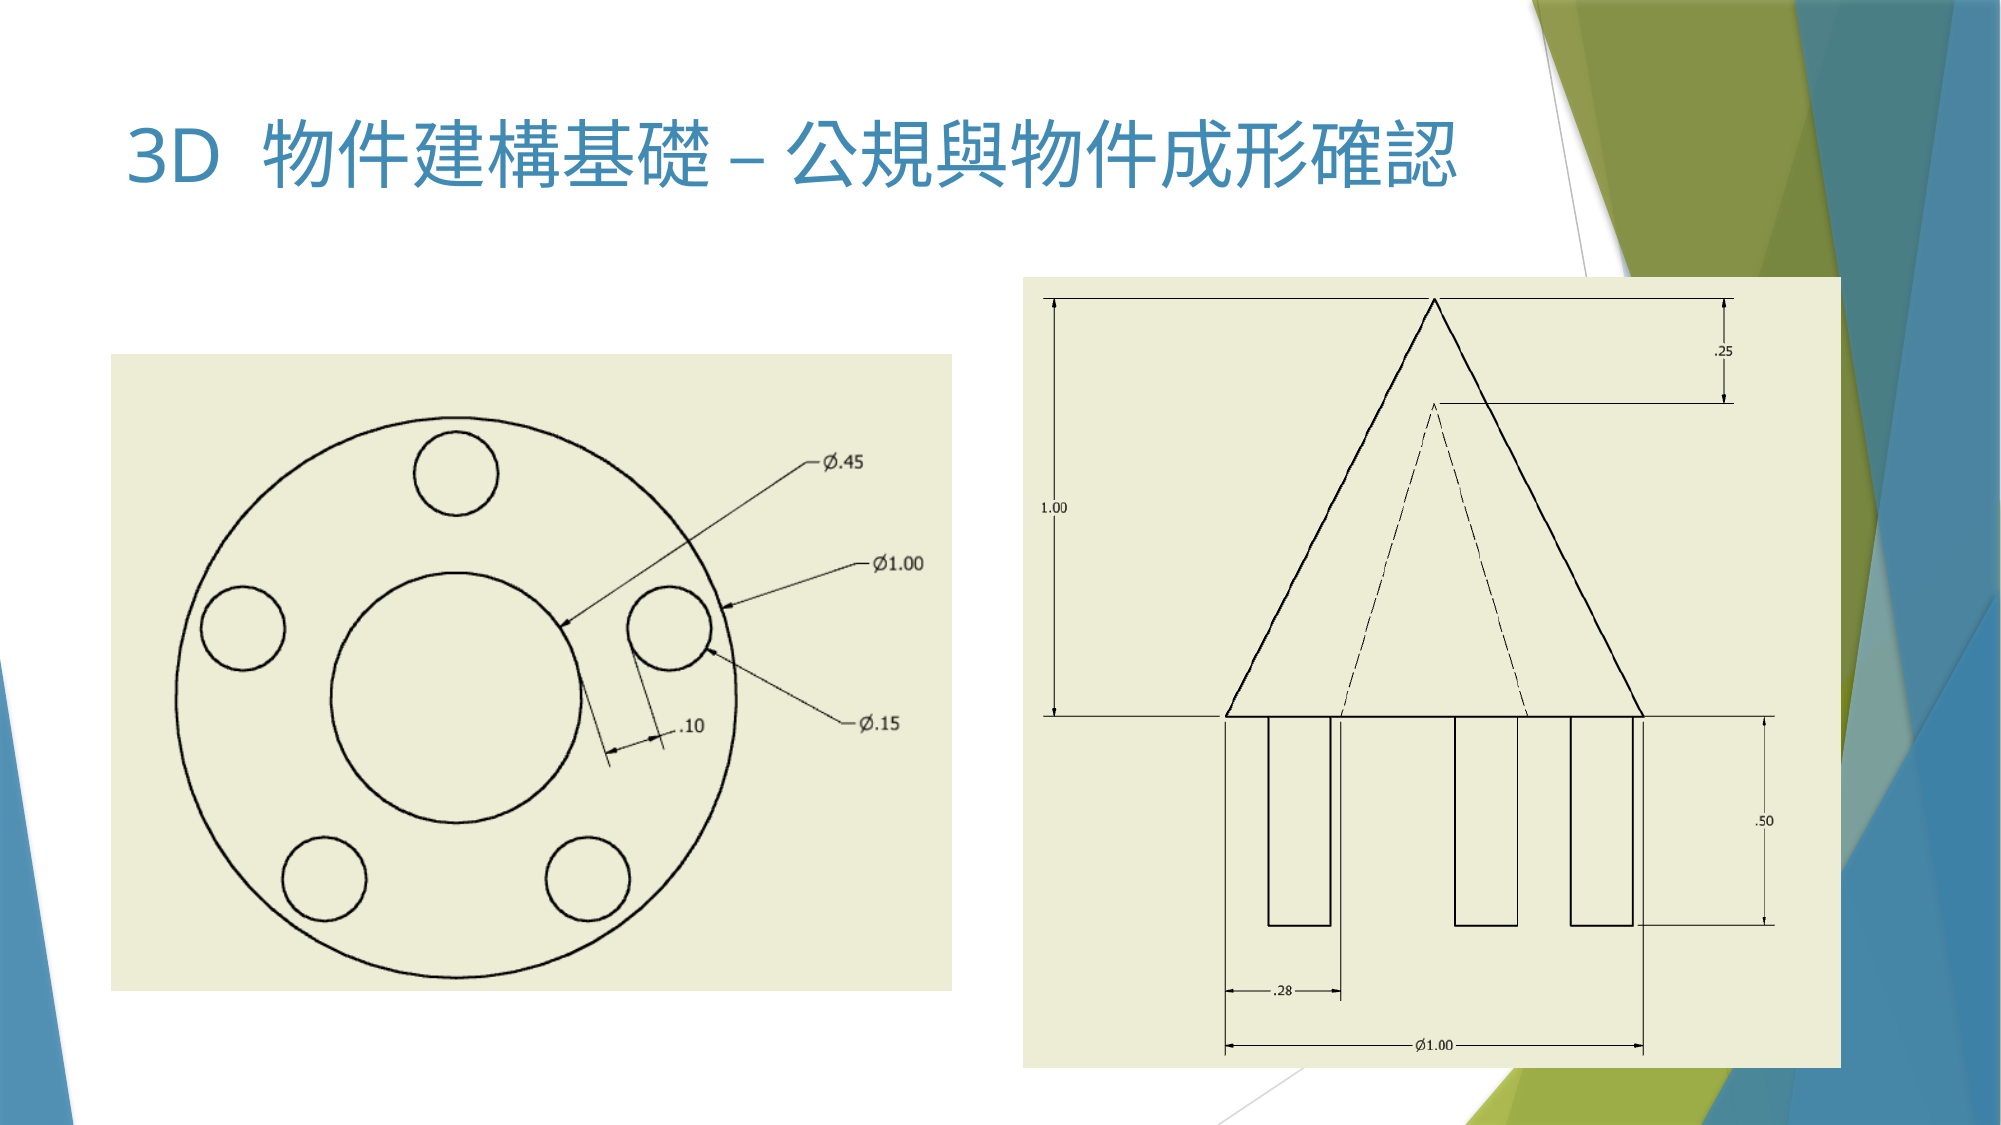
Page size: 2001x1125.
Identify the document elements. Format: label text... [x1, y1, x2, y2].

title 3D 物件建構基礎 – 公規與物件成形確認 [111, 99, 1522, 317]
picture [1022, 276, 1841, 1069]
picture [110, 353, 952, 992]
